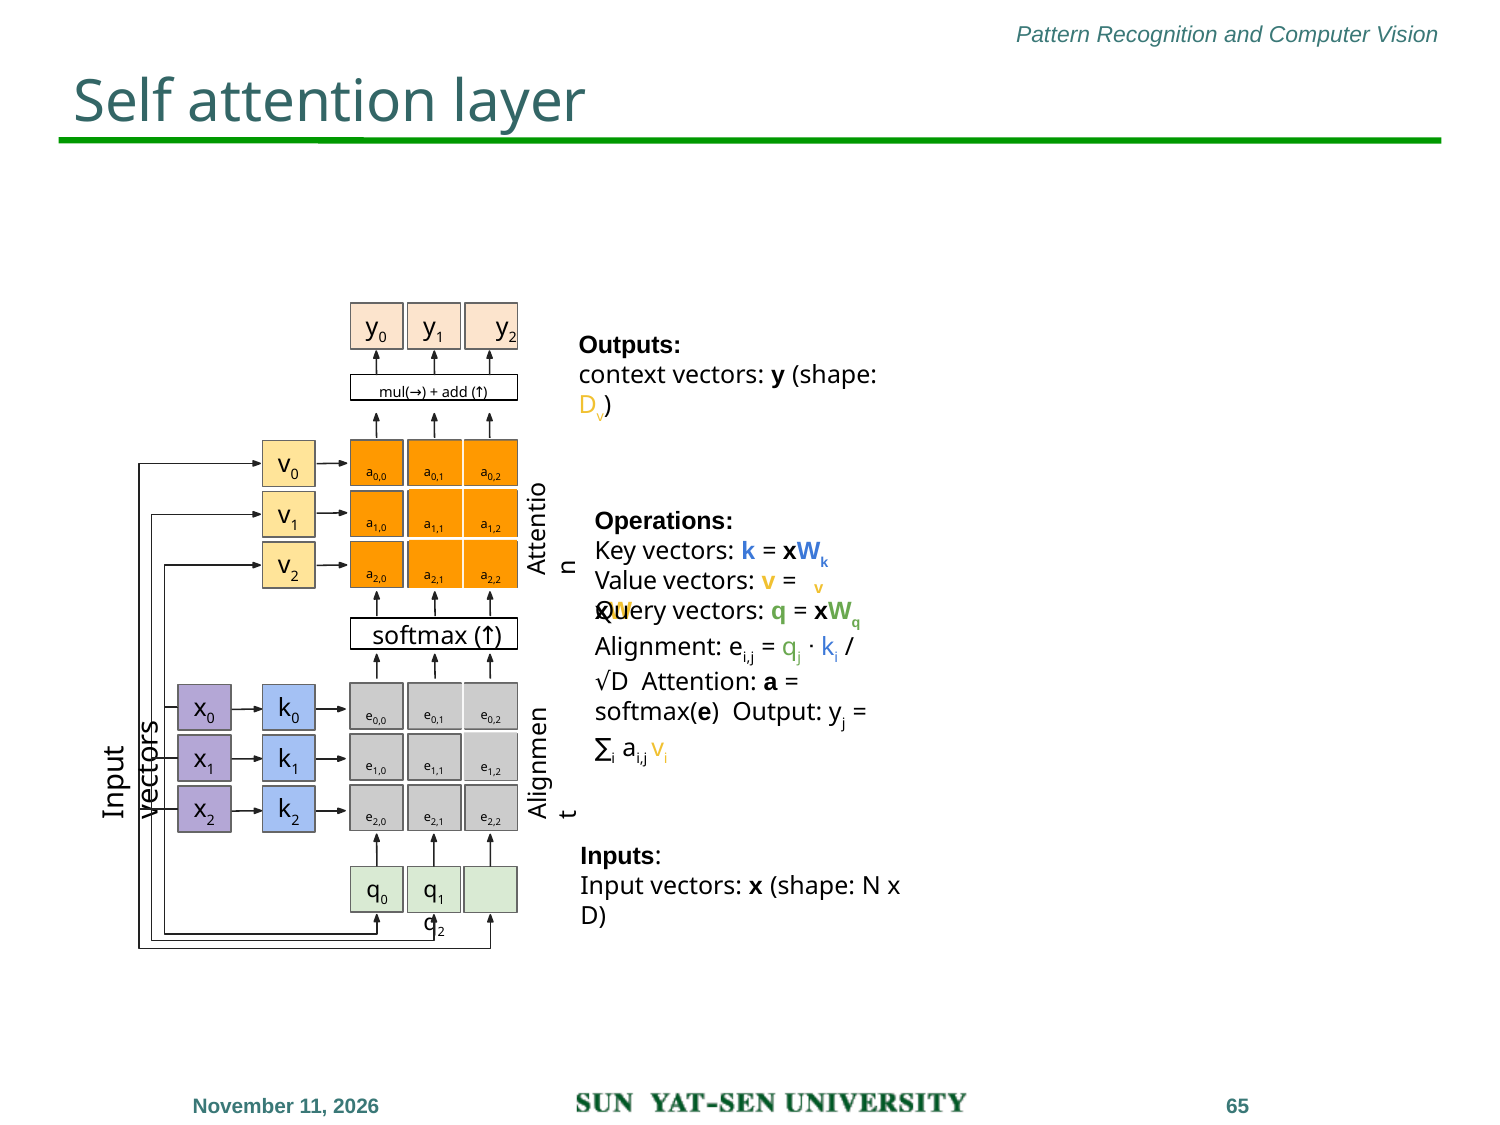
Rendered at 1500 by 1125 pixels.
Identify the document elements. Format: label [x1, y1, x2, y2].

text_box [578, 837, 922, 930]
text_box [137, 412, 554, 950]
text_box [94, 650, 132, 822]
picture [566, 1079, 973, 1125]
text_box [520, 475, 553, 578]
title [58, 35, 1442, 141]
text_box [349, 302, 519, 400]
text_box [588, 502, 887, 767]
text_box [572, 326, 913, 425]
